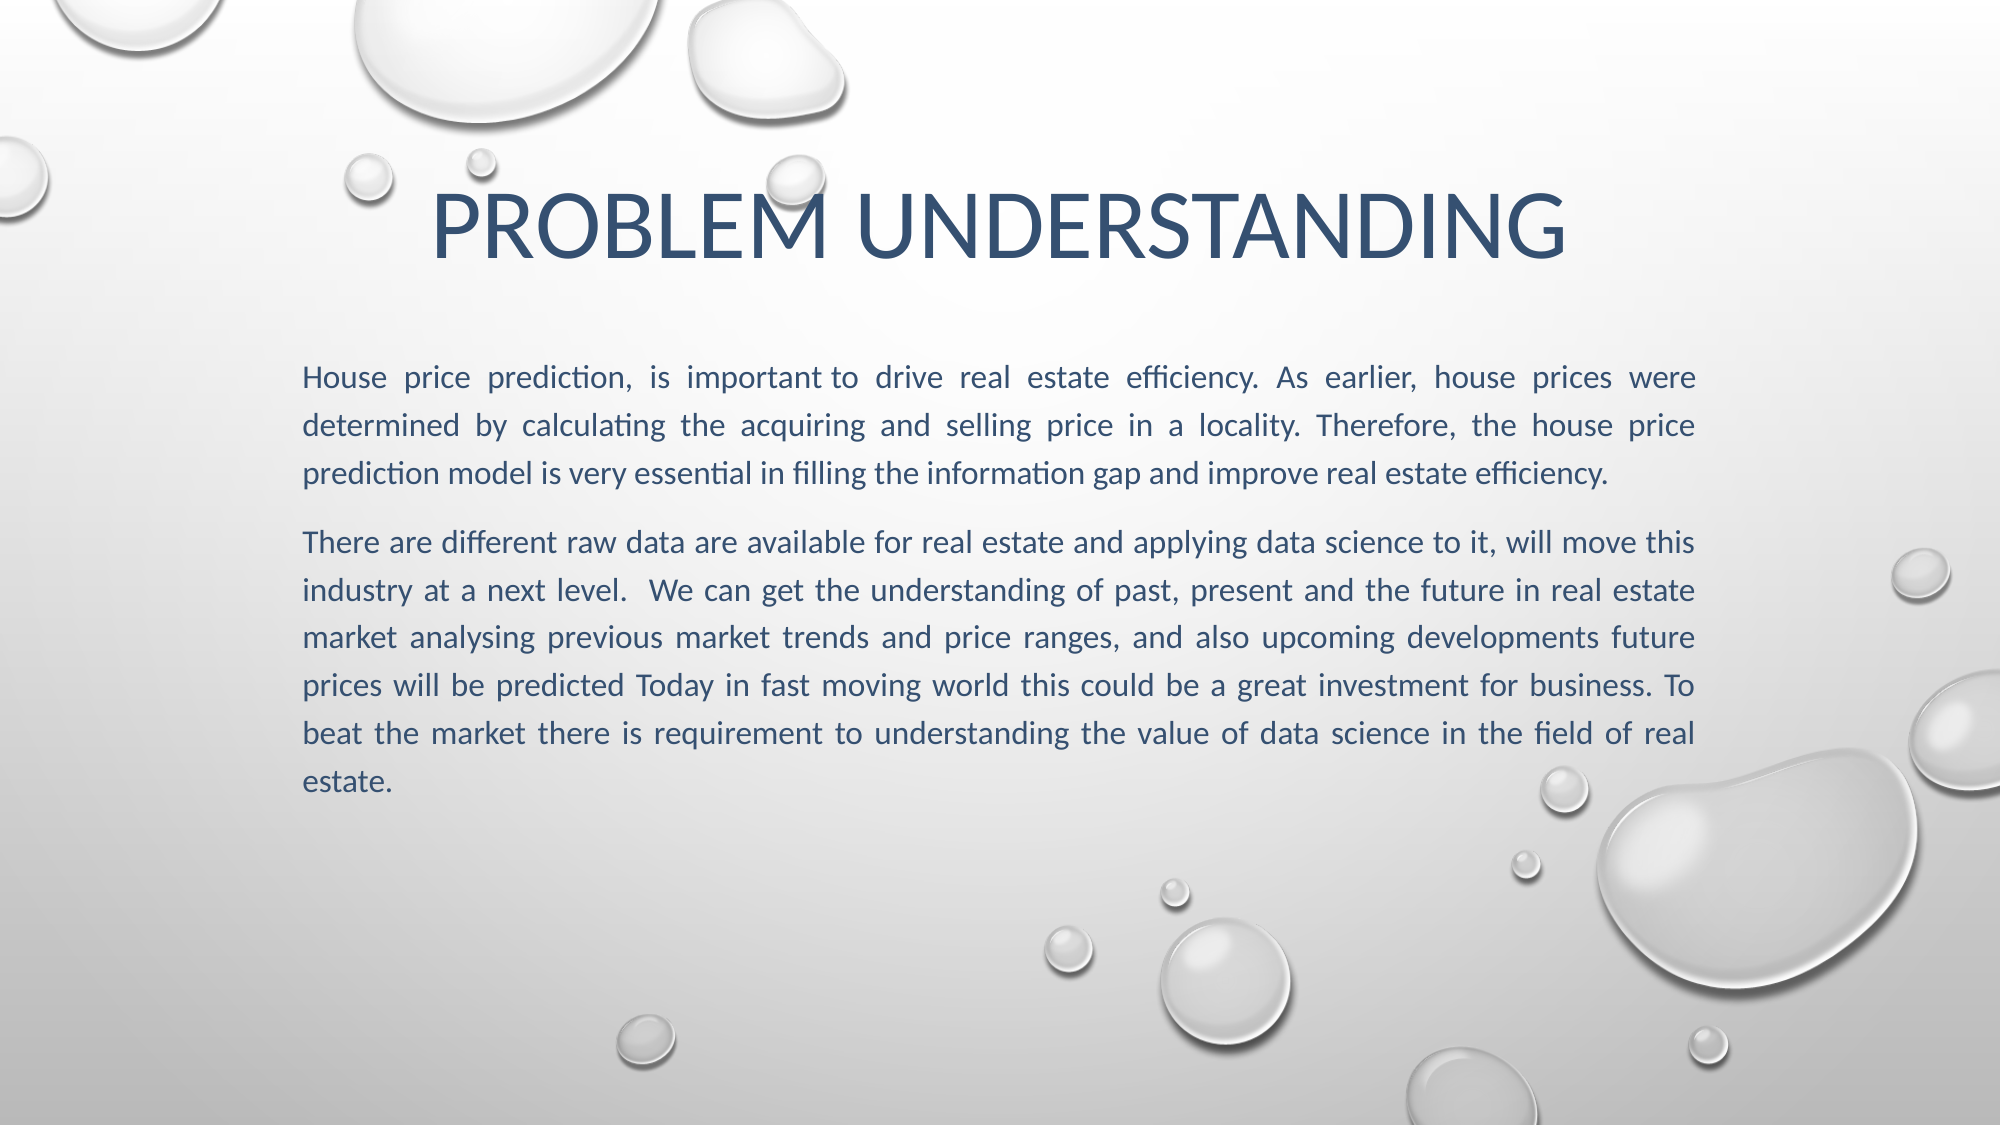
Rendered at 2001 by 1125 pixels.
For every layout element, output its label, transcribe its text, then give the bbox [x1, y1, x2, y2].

picture [0, 0, 2000, 1125]
title Problem Understanding [287, 162, 1713, 288]
subtitle House price prediction, is important to drive real estate efficiency. As earlier, house prices were determined by calculating the acquiring and selling price in a locality. Therefore, the house price prediction model is very essential in filling the information gap and improve real estate efficiency. There are different raw data are available for real estate and applying data science to it, will move this industry at a next level. We can get the understanding of past, present and the future in real estate market analysing previous market trends and price ranges, and also upcoming developments future prices will be predicted Today in fast moving world this could be a great investment for business. To beat the market there is requirement to understanding the value of data science in the field of real estate. [287, 340, 1713, 890]
